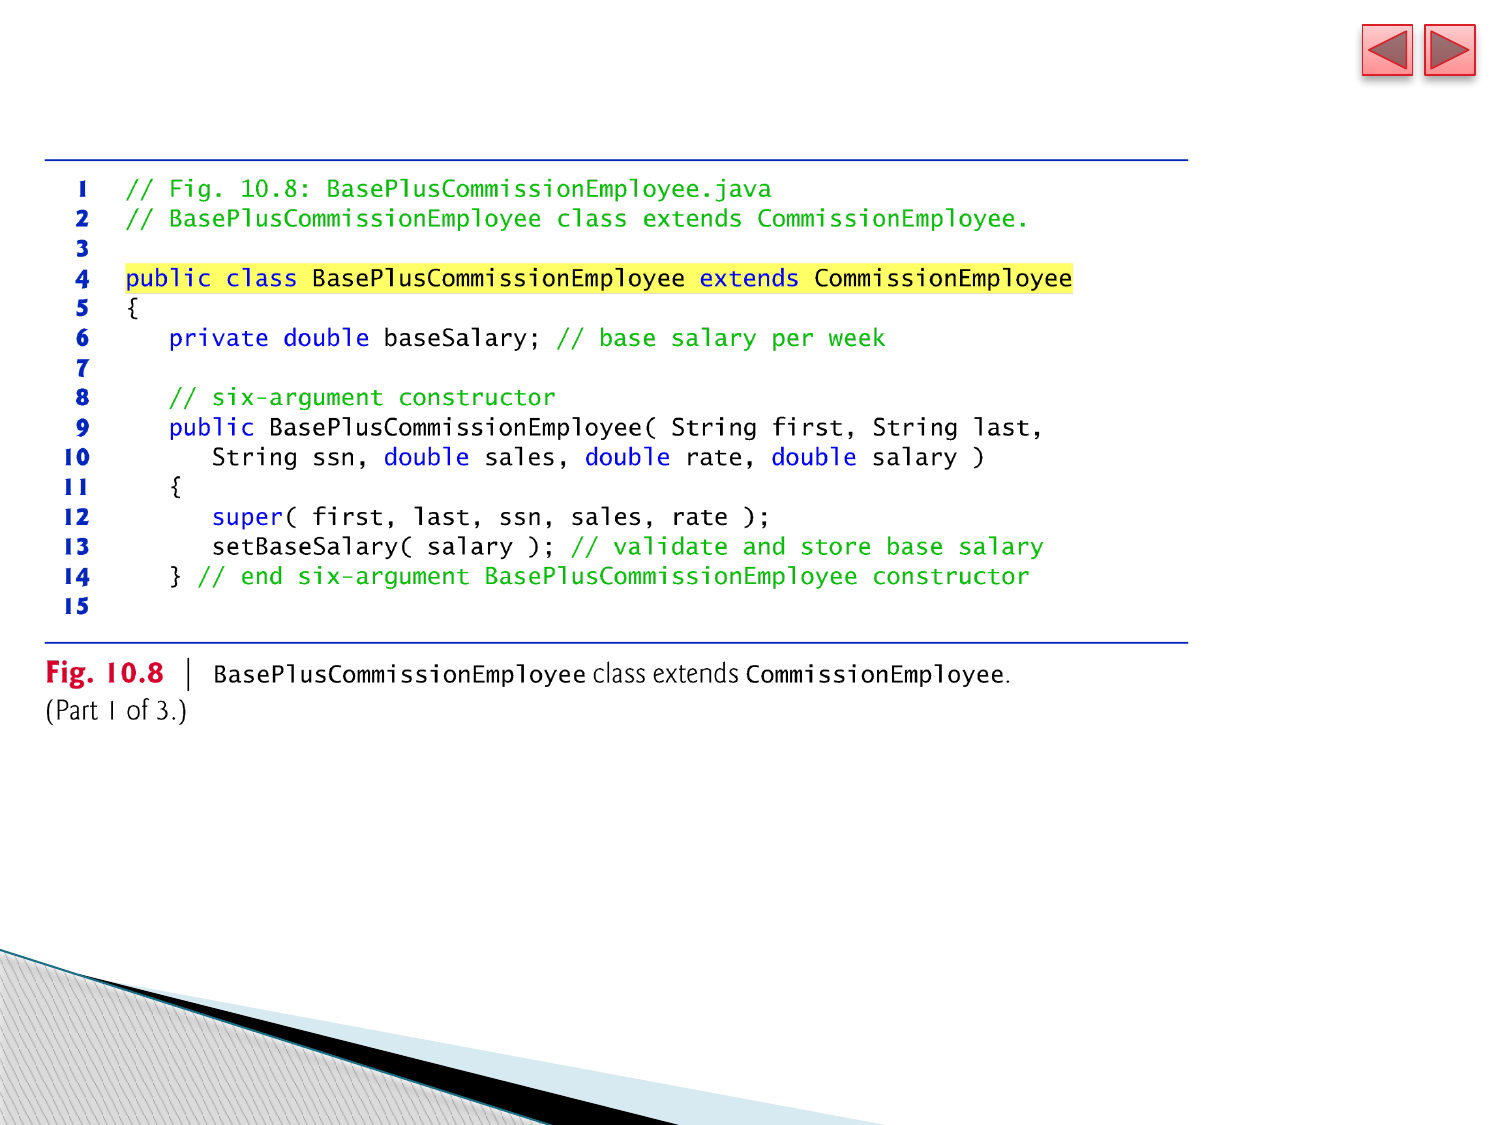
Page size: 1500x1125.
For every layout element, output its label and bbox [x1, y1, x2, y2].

picture [0, 106, 1500, 1018]
